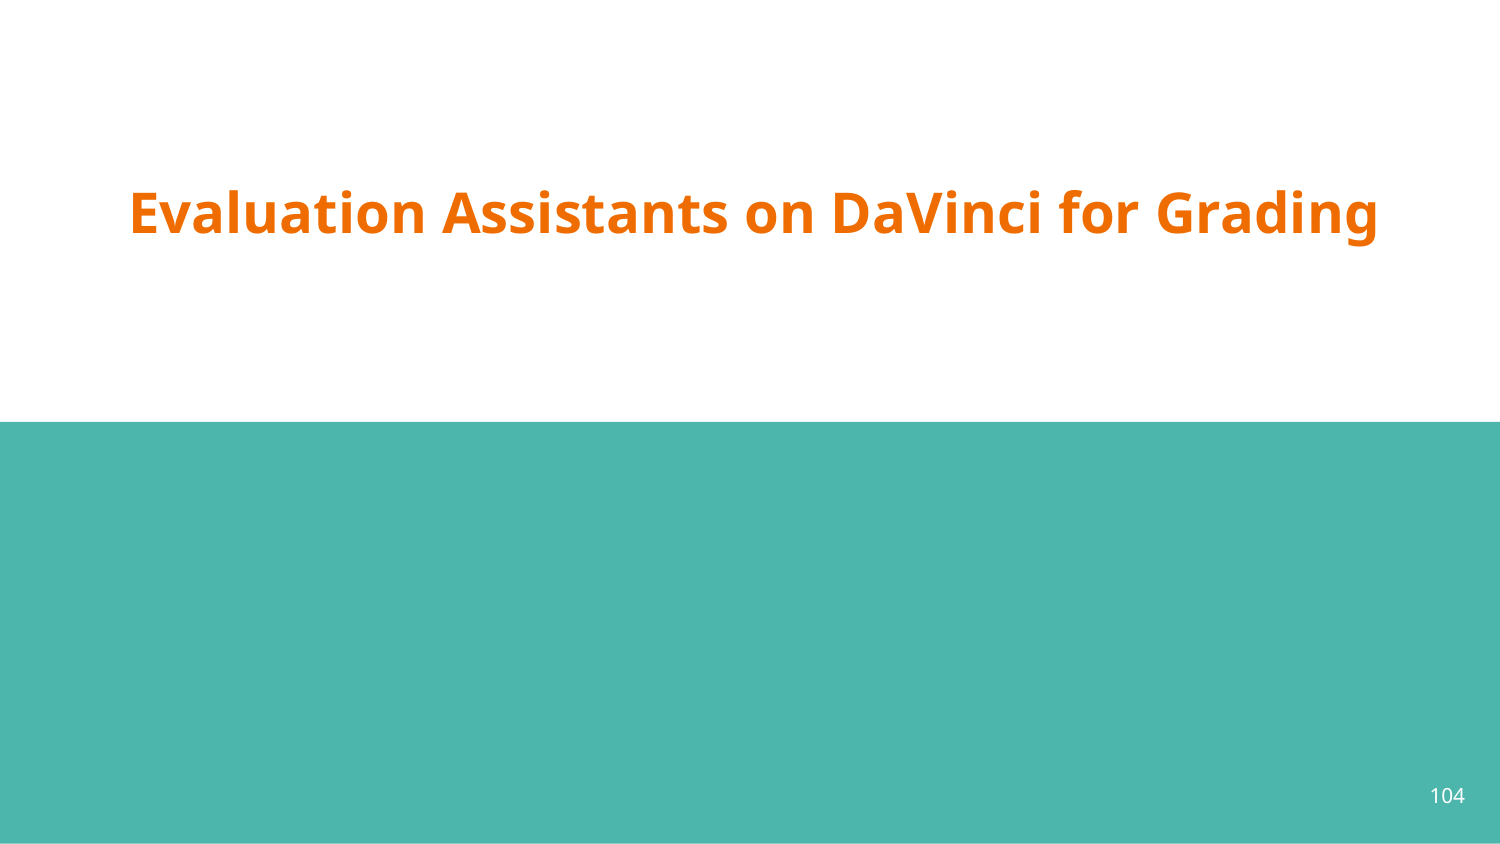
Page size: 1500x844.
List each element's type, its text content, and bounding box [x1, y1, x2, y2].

title Evaluation Assistants on DaVinci for Grading [51, 133, 1458, 289]
slide_number ‹#› [1389, 764, 1480, 830]
